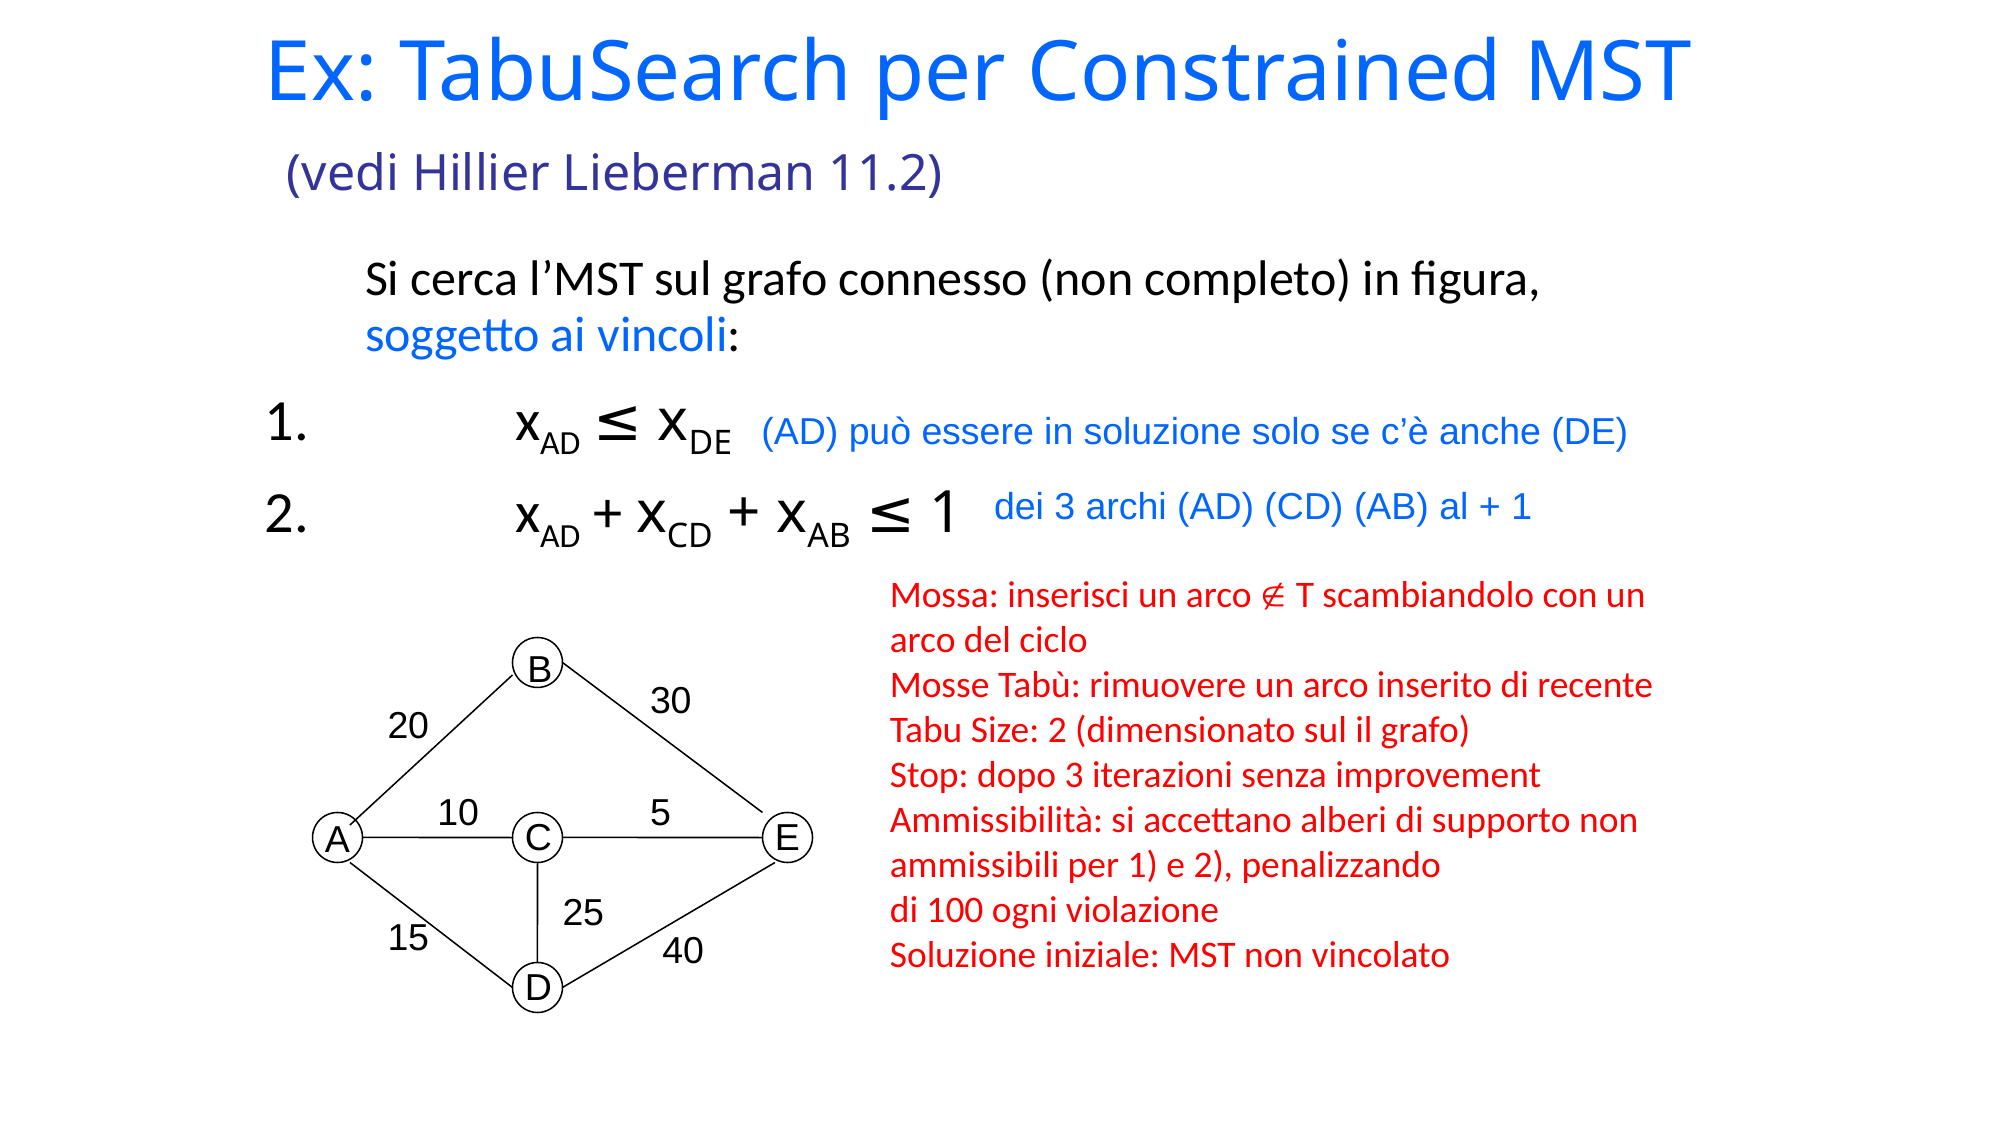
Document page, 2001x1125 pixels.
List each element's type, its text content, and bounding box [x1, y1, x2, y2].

text_box 15 [372, 905, 444, 966]
text_box 5 [635, 780, 686, 841]
text_box A [312, 812, 363, 863]
text_box D [510, 955, 567, 1016]
text_box 30 [635, 668, 707, 729]
text_box B [512, 637, 568, 698]
text_box (AD) può essere in soluzione solo se c’è anche (DE) [746, 399, 1655, 460]
text_box dei 3 archi (AD) (CD) (AB) al + 1 [979, 474, 1548, 535]
text_box E [760, 805, 815, 866]
text_box Mossa: inserisci un arco  T scambiandolo con un arco del ciclo Mosse Tabù: rimuovere un arco inserito di recente Tabu Size: 2 (dimensionato sul il grafo) Stop: dopo 3 iterazioni senza improvement Ammissibilità: si accettano alberi di supporto non ammissibili per 1) e 2), penalizzando di 100 ogni violazione Soluzione iniziale: MST non vincolato [874, 562, 1713, 983]
list Si cerca l’MST sul grafo connesso (non completo) in figura, soggetto ai vincoli: xAD ≤ xDE xAD + xCD + xAB ≤ 1 [249, 237, 1563, 575]
text_box 40 [647, 918, 719, 979]
text_box 25 [547, 880, 619, 941]
text_box C [510, 805, 567, 866]
title Ex: TabuSearch per Constrained MST (vedi Hillier Lieberman 11.2) [249, 12, 1713, 225]
text_box 20 [372, 693, 444, 754]
text_box 10 [422, 780, 494, 841]
